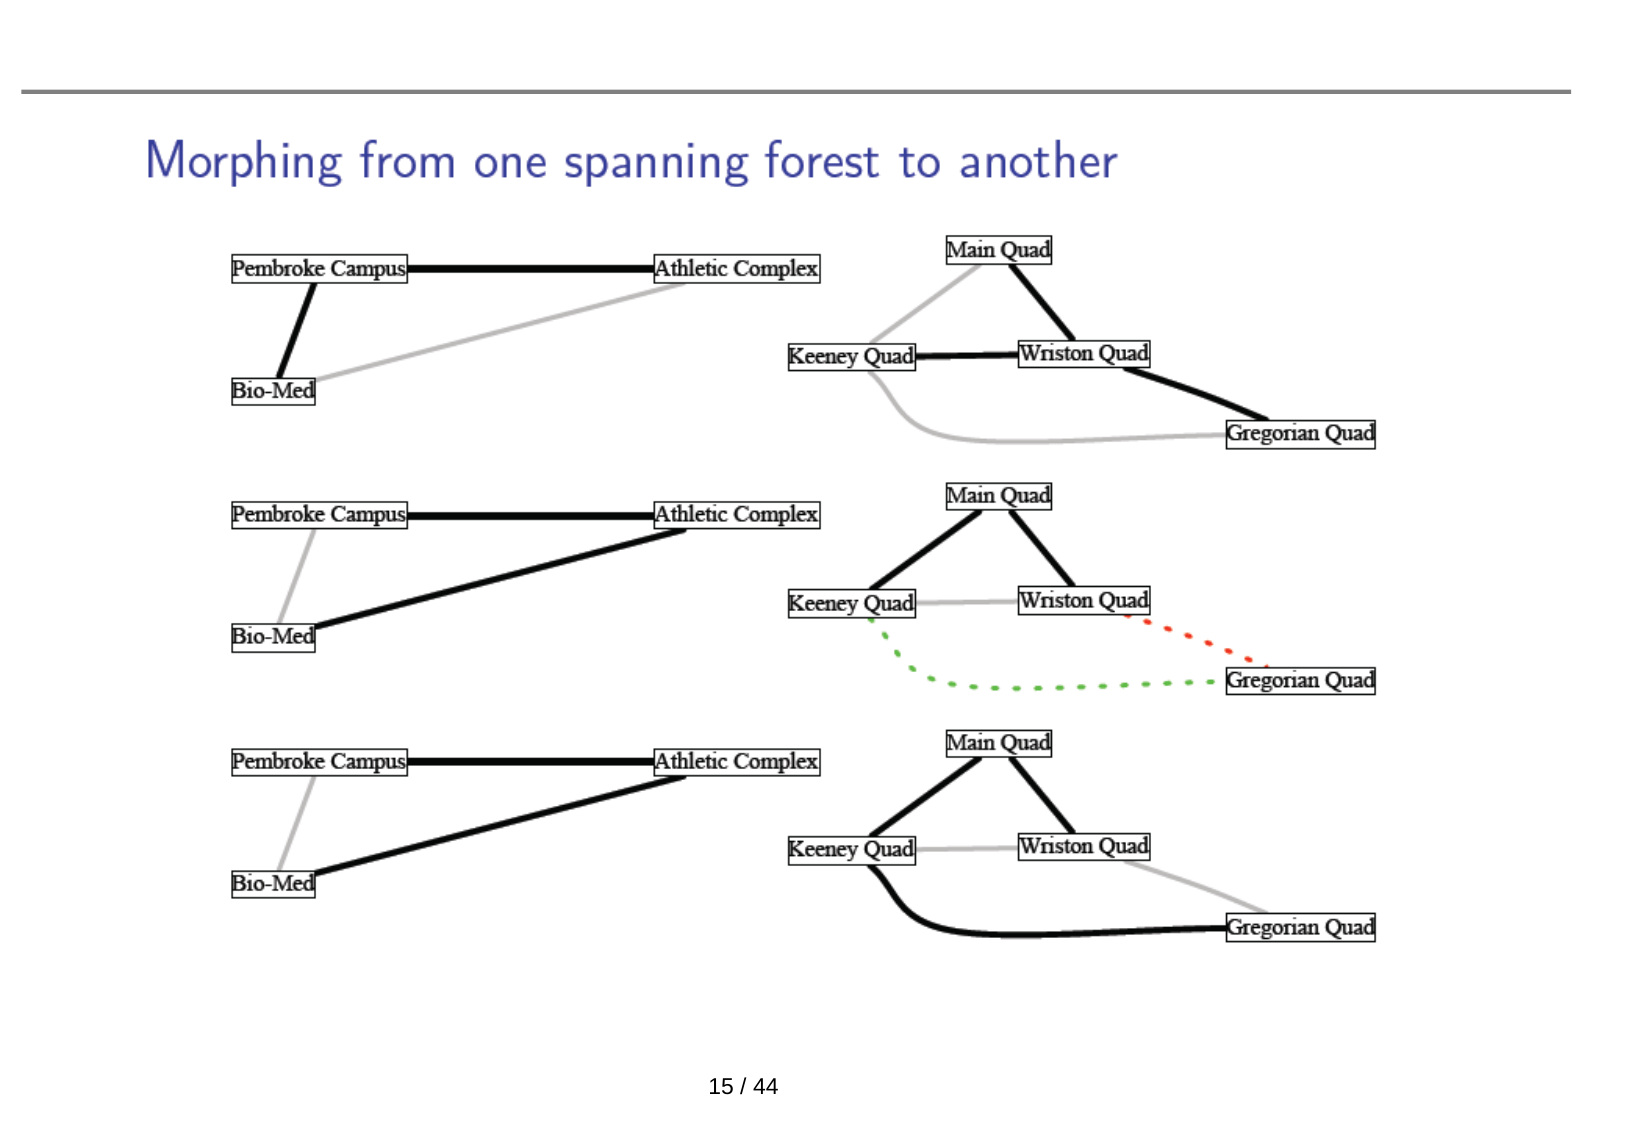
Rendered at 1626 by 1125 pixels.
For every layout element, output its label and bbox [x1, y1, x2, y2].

picture [130, 126, 1495, 999]
